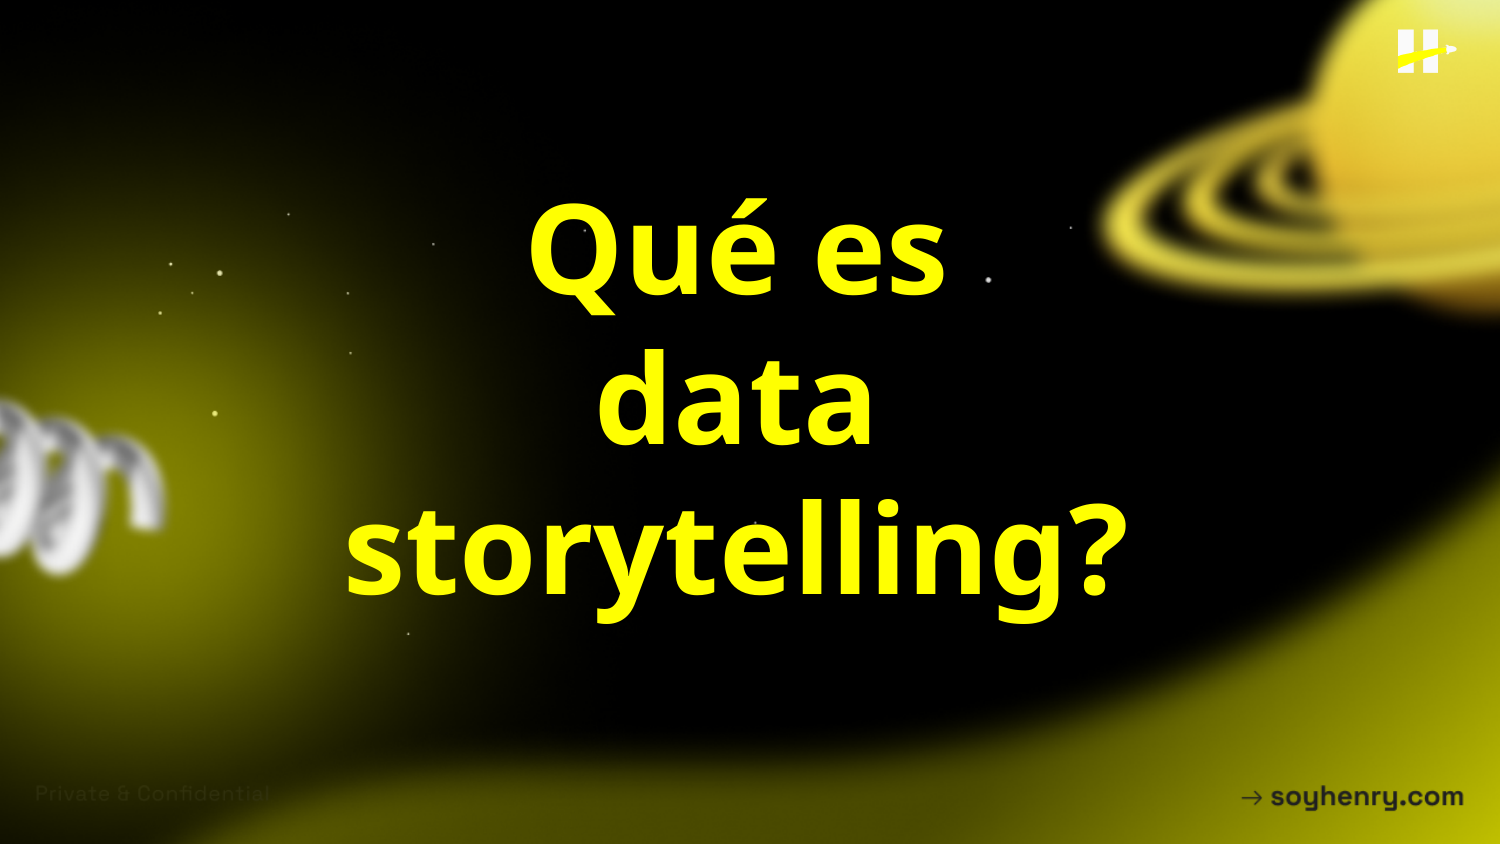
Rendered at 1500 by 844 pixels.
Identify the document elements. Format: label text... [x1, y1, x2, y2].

picture [0, 0, 1500, 844]
text_box Qué es data storytelling? [107, 154, 1366, 592]
text_box [216, 471, 1241, 562]
